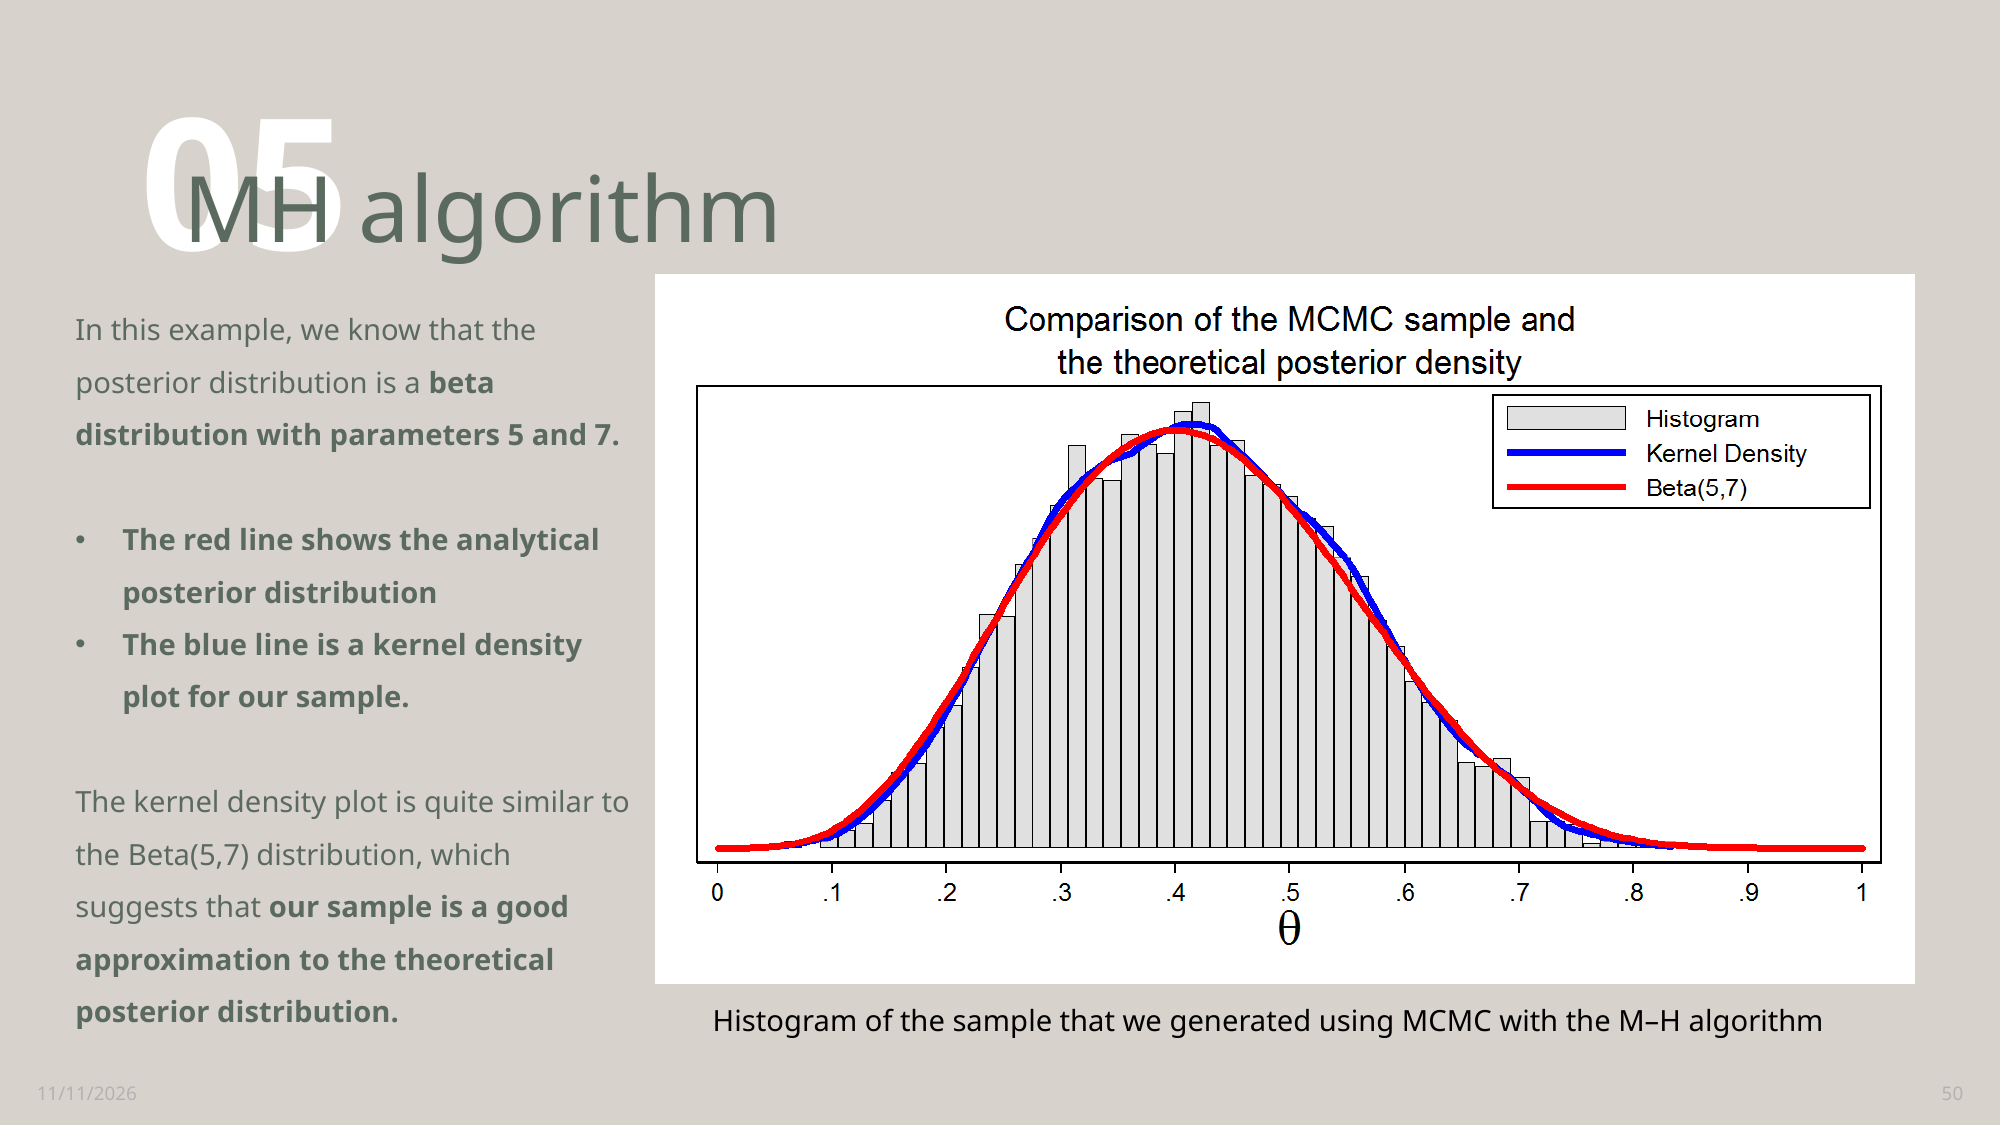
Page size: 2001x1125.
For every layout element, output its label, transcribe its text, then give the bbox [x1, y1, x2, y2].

list 05 [124, 84, 610, 286]
slide_number 50 [1528, 1064, 1979, 1124]
text_box In this example, we know that the posterior distribution is a beta distribution with parameters 5 and 7. The red line shows the analytical posterior distribution The blue line is a kernel density plot for our sample. The kernel density plot is quite similar to the Beta(5,7) distribution, which suggests that our sample is a good approximation to the theoretical posterior distribution. [60, 286, 656, 1036]
text_box Histogram of the sample that we generated using MCMC with the M–H algorithm [697, 994, 1915, 1045]
title MH algorithm [168, 102, 1814, 286]
picture [655, 274, 1916, 984]
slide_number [21, 1064, 472, 1124]
